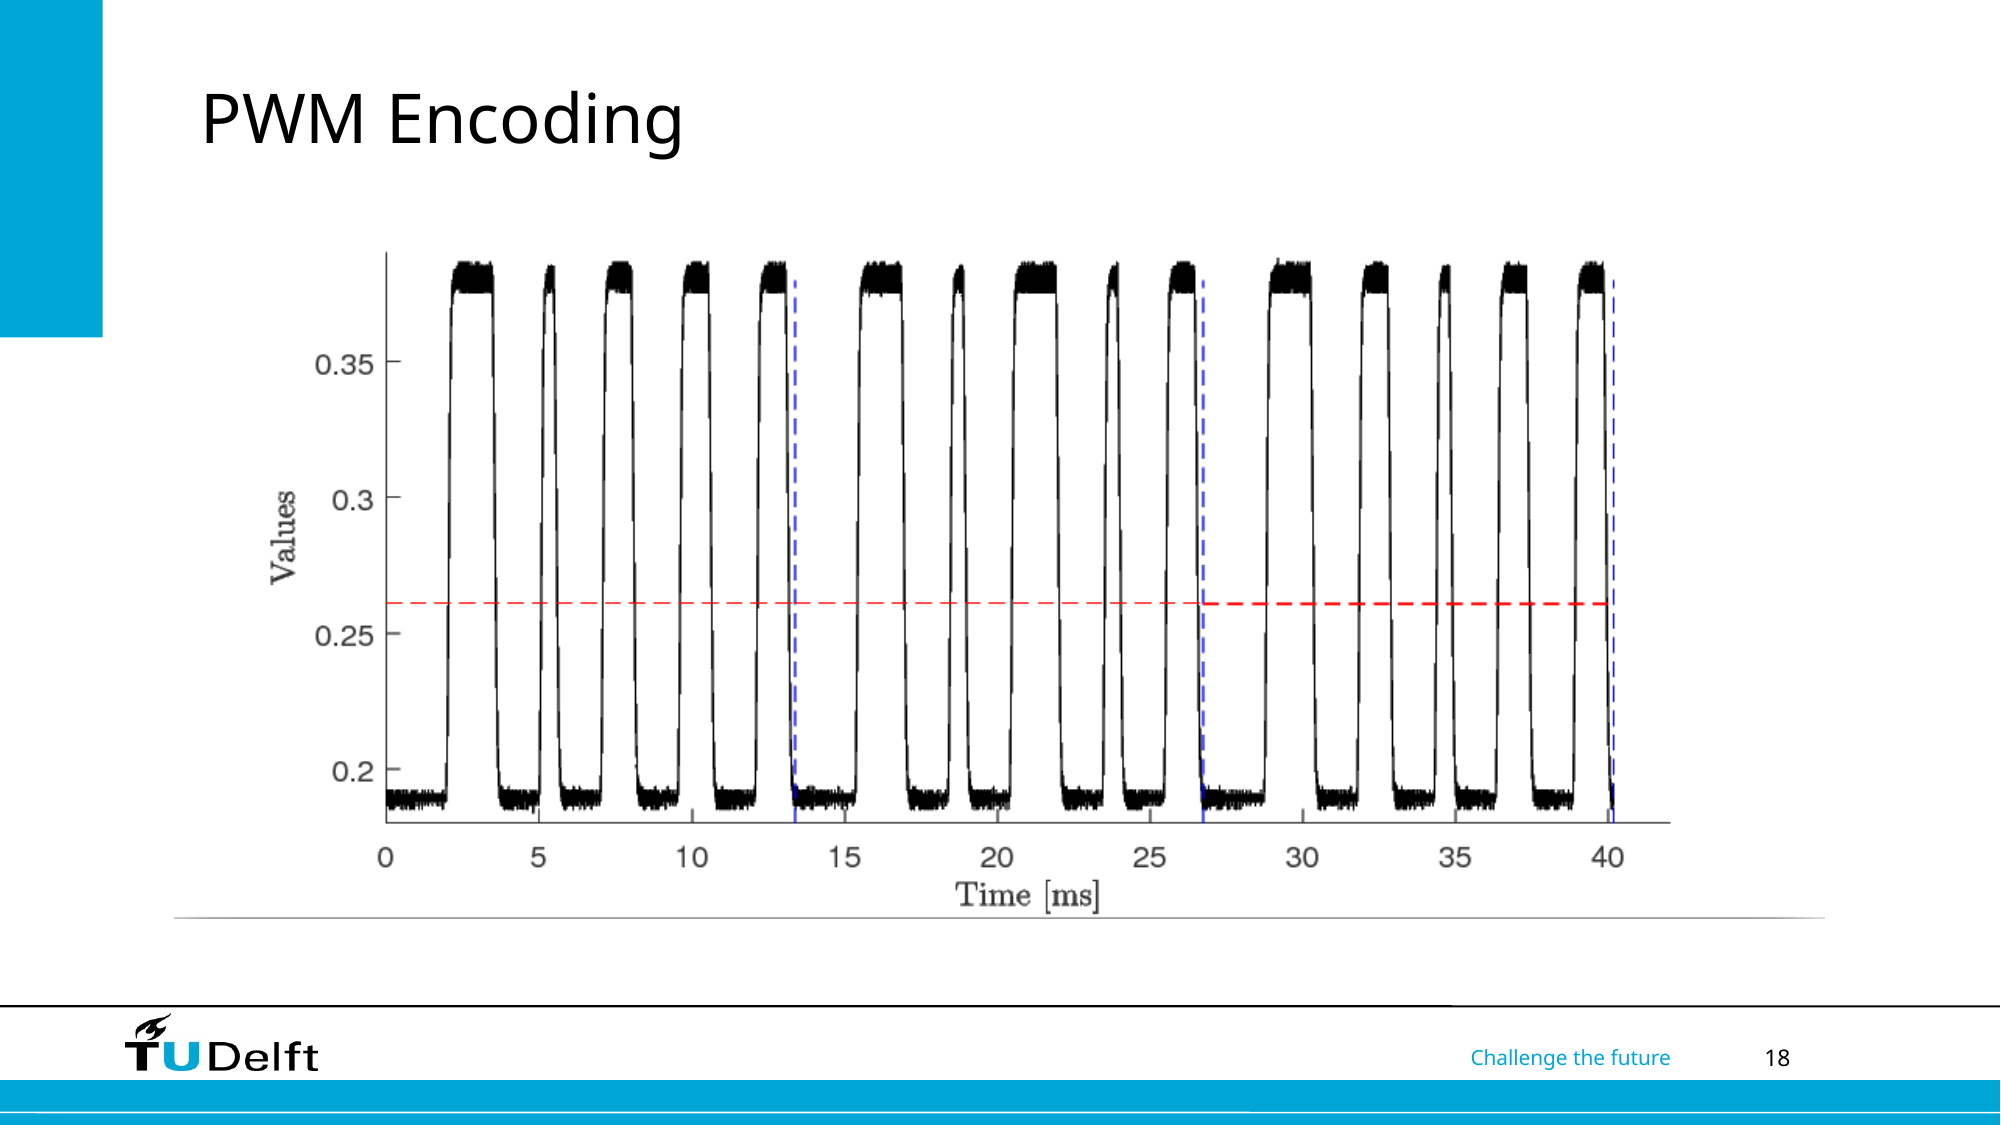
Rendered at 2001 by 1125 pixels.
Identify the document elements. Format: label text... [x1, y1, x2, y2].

title PWM Encoding [200, 75, 1767, 205]
picture [125, 1013, 318, 1071]
picture [174, 205, 1826, 920]
